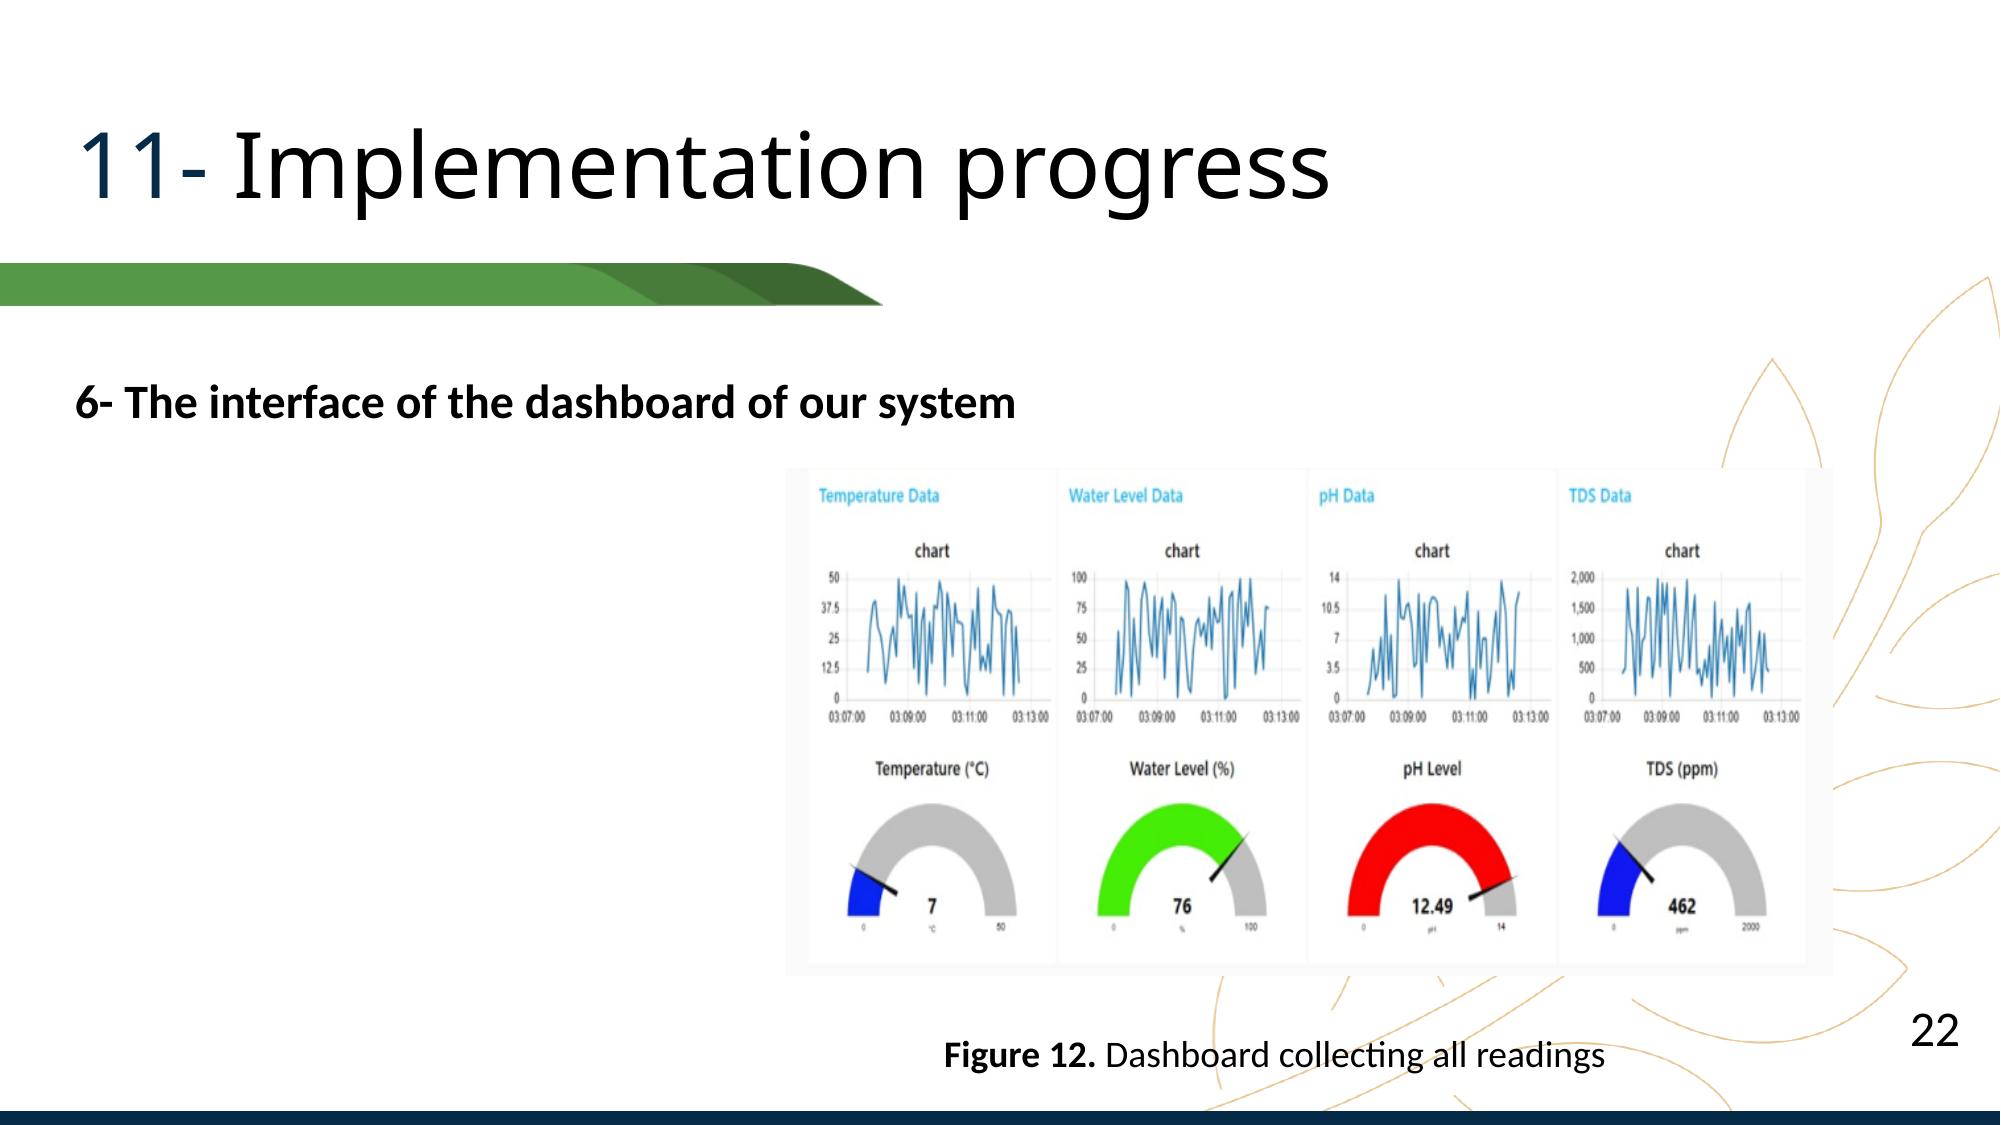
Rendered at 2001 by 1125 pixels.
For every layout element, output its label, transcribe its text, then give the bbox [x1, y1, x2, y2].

picture [0, 0, 2000, 1125]
text_box 6- The interface of the dashboard of our system [60, 362, 1060, 436]
title 11- Implementation progress [60, 59, 1930, 278]
picture [0, 263, 883, 306]
text_box Figure 12. Dashboard collecting all readings [929, 1022, 1930, 1083]
text_box 22 [1895, 989, 1985, 1064]
